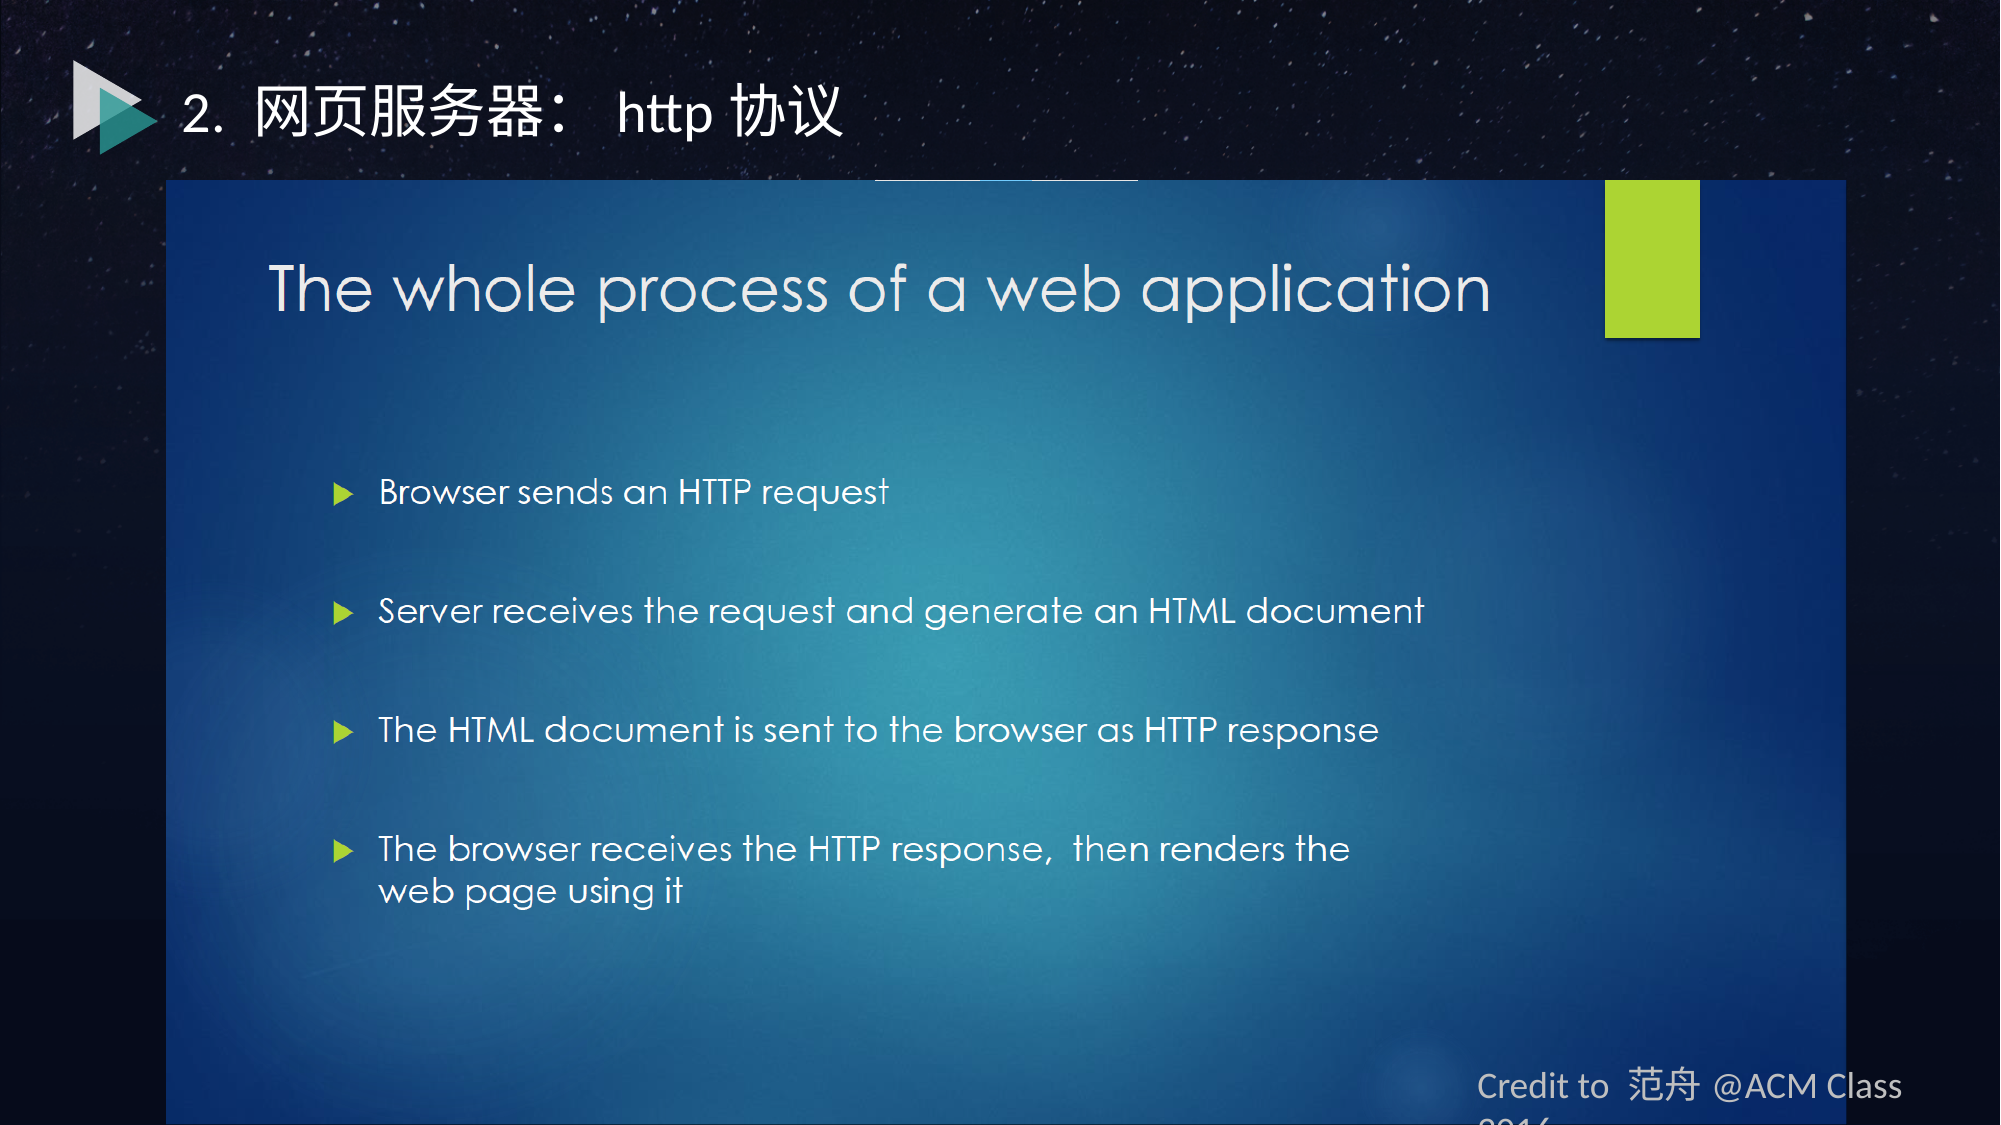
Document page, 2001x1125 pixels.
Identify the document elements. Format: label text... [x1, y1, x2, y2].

picture [0, 0, 2000, 1125]
text_box 2. 网页服务器：http协议 [166, 67, 1000, 152]
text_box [73, 60, 158, 155]
text_box Credit to 范舟@ACM Class 2016 [1847, 1053, 2000, 1125]
